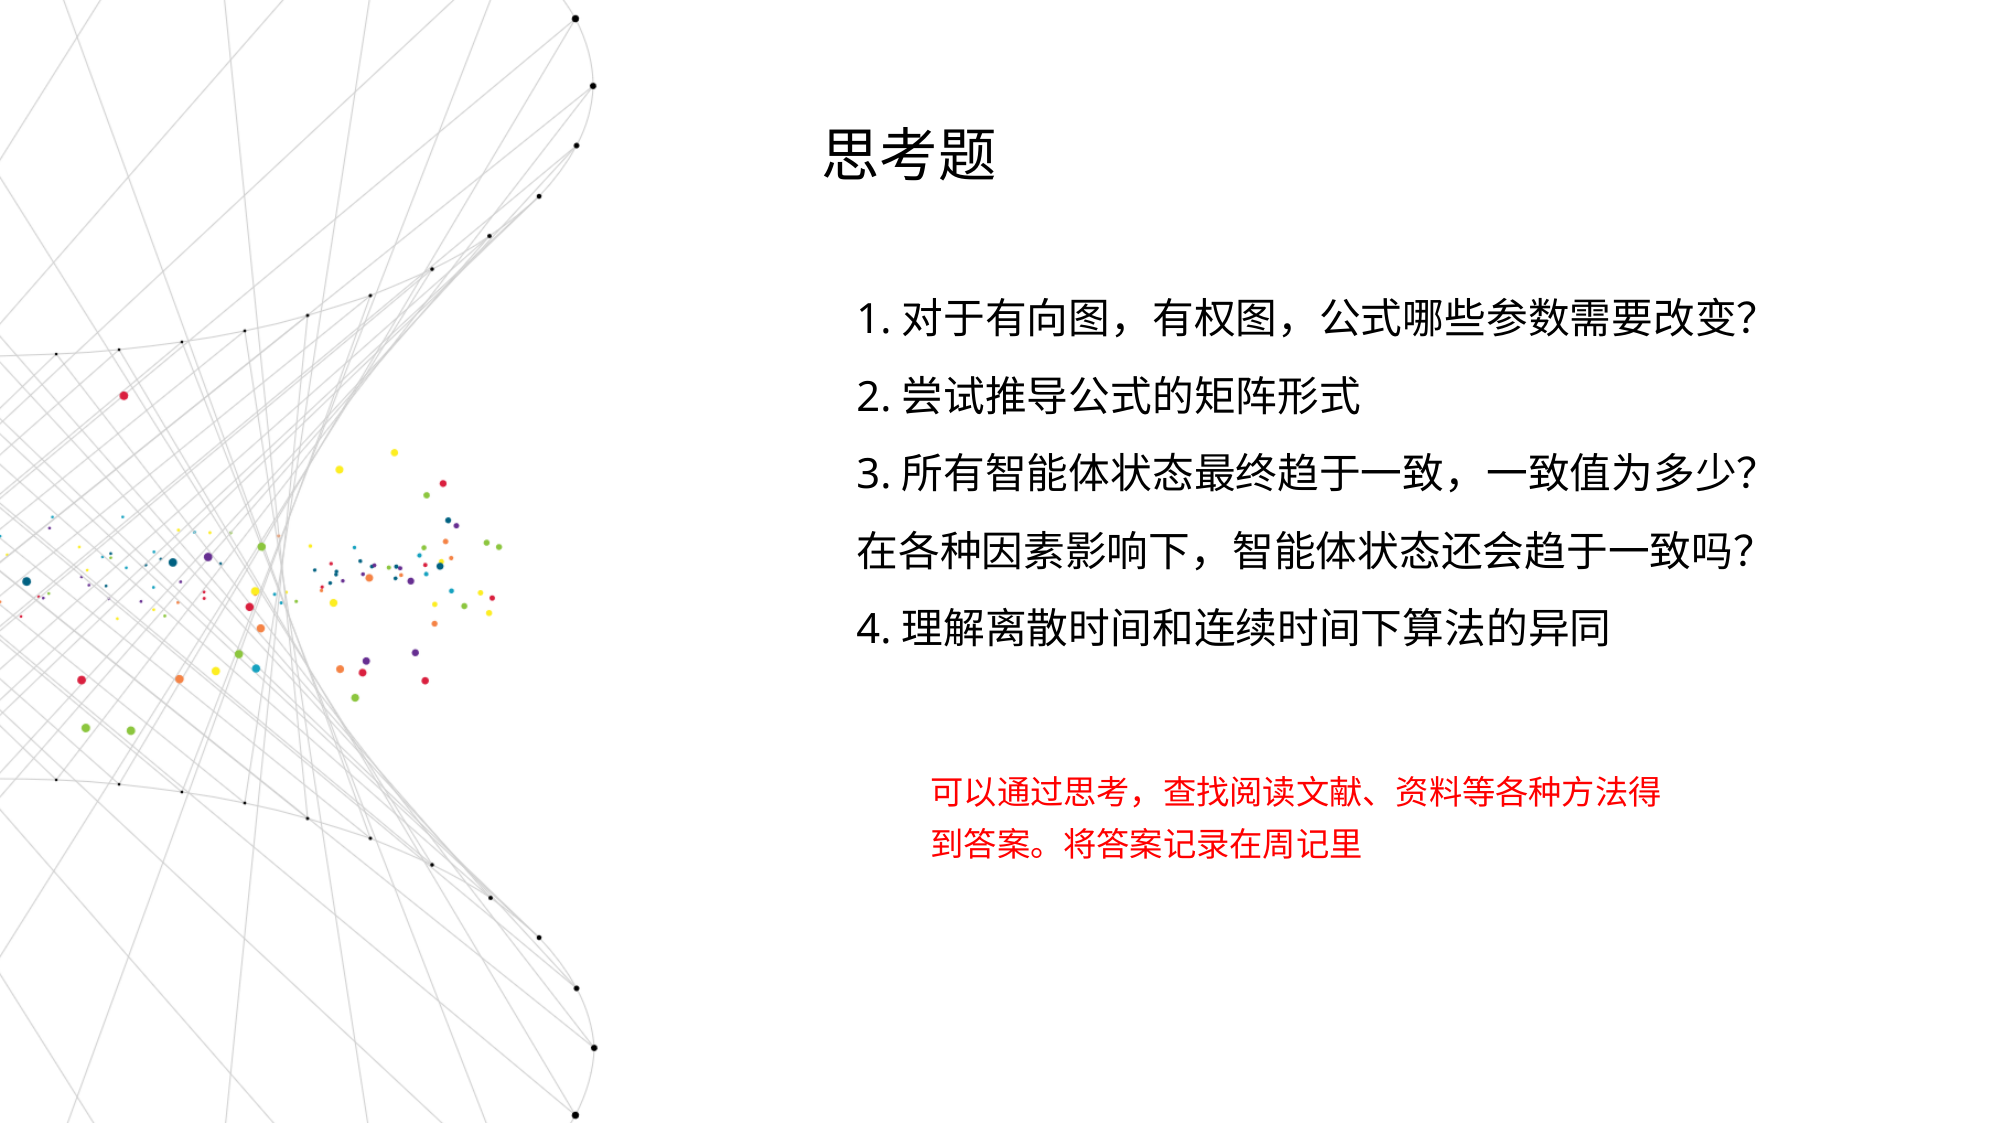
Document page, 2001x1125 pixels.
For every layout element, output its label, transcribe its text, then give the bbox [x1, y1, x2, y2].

picture [0, 0, 688, 1123]
text_box 可以通过思考，查找阅读文献、资料等各种方法得到答案。将答案记录在周记里 [915, 751, 1710, 871]
text_box 思考题 [806, 89, 1666, 196]
text_box 1.对于有向图，有权图，公式哪些参数需要改变？ 2.尝试推导公式的矩阵形式 3.所有智能体状态最终趋于一致，一致值为多少？ 在各种因素影响下，智能体状态还会趋于一致吗？ 4.理解离散时间和连续时间下算法的异同 [841, 269, 1784, 660]
